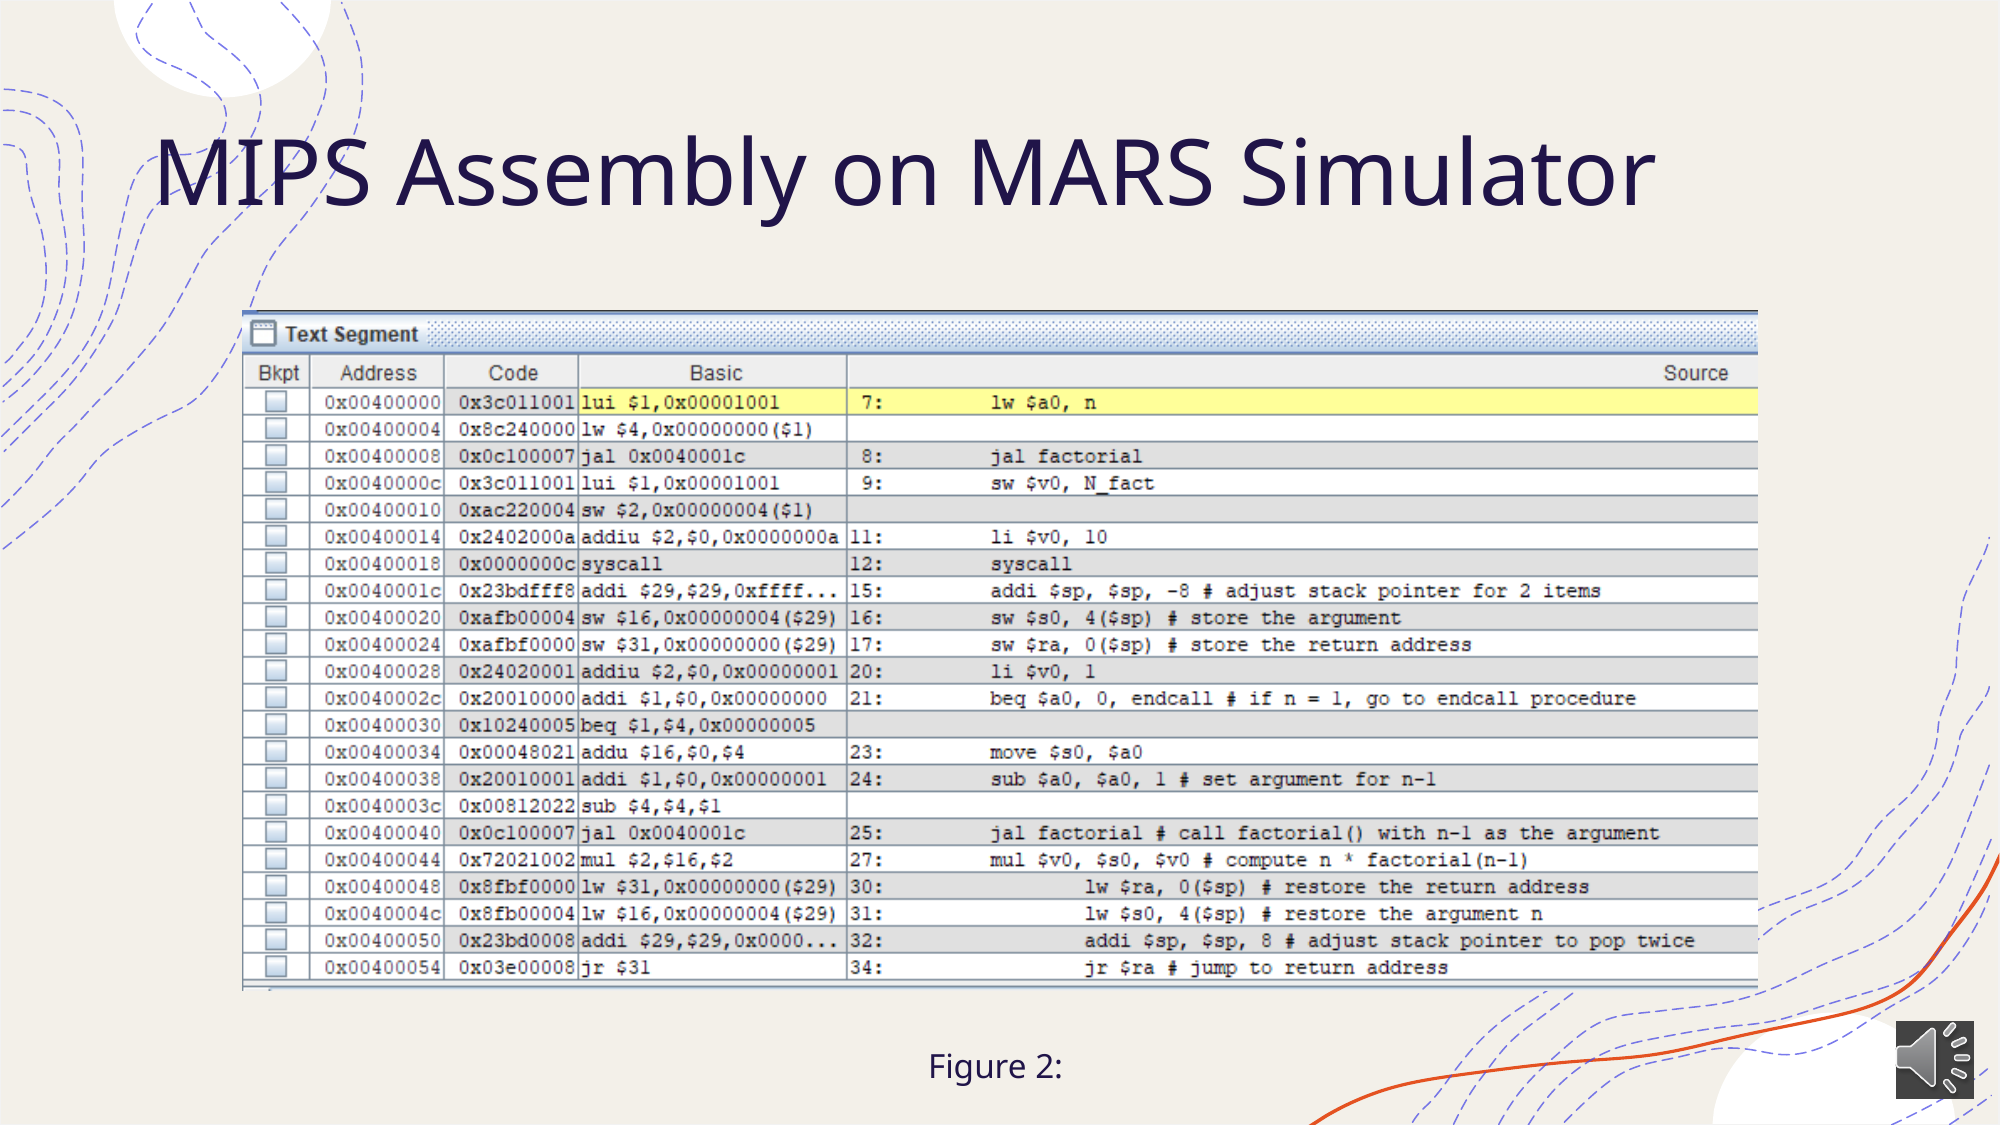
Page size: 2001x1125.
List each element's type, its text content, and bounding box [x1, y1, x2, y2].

picture [242, 310, 1758, 991]
text_box Figure 2: [669, 1023, 1331, 1107]
picture [1894, 1019, 1975, 1100]
title MIPS Assembly on MARS Simulator [137, 59, 1863, 278]
